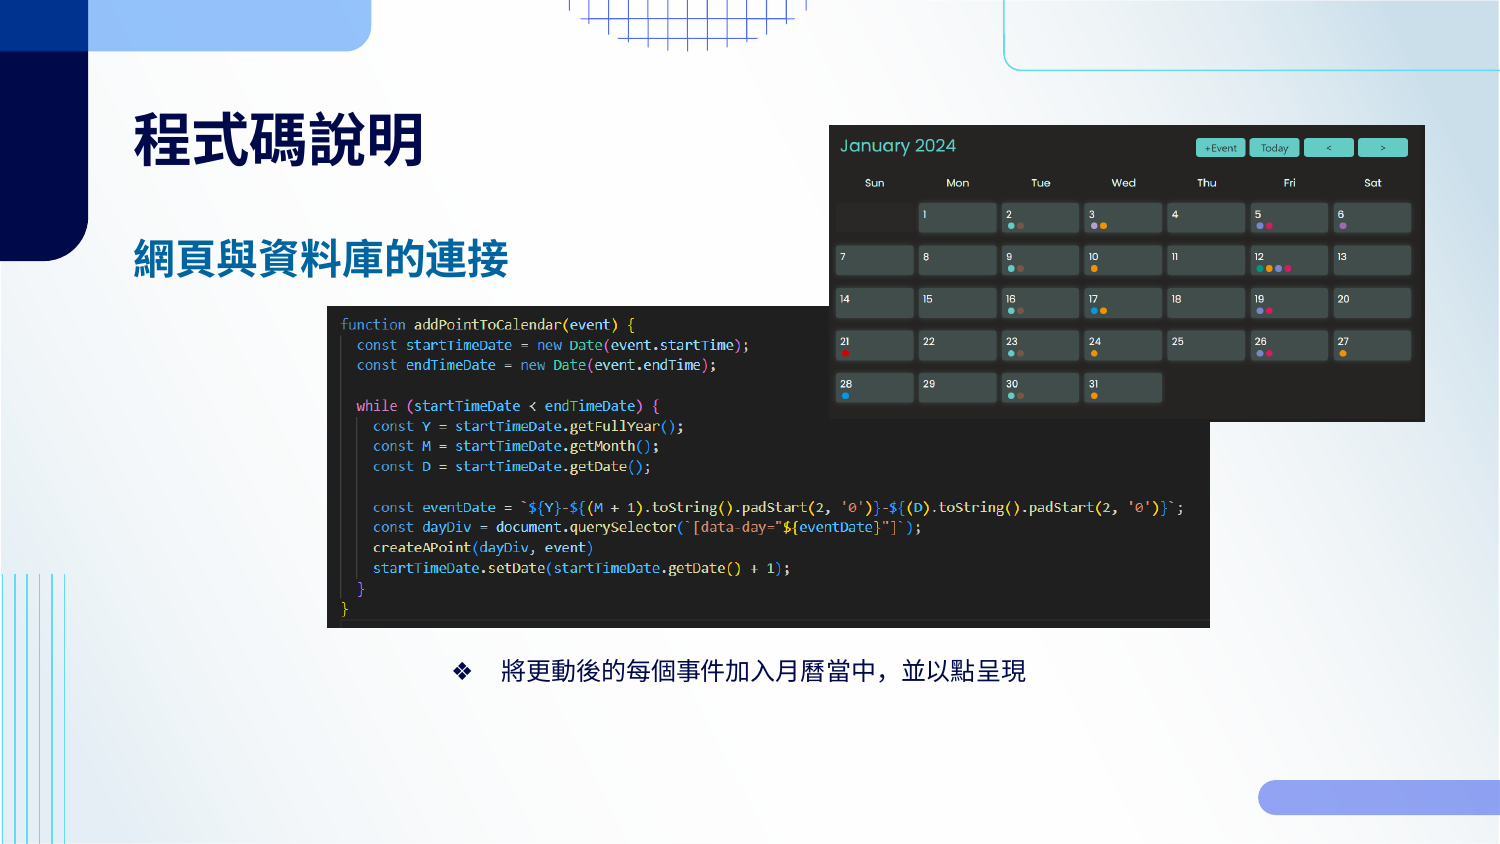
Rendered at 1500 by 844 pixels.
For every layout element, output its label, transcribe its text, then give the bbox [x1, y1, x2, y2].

picture [708, 20, 726, 37]
picture [649, 0, 667, 18]
subtitle 網頁與資料庫的連接 [118, 231, 770, 298]
picture [708, 0, 726, 18]
subtitle [118, 298, 544, 422]
picture [688, 20, 706, 37]
picture [768, 0, 785, 18]
text_box 將更動後的每個事件加入月曆當中，並以點呈現 [405, 637, 1047, 701]
title 程式碼說明 [118, 88, 1382, 183]
picture [728, 0, 746, 18]
picture [590, 0, 608, 18]
picture [629, 20, 647, 37]
picture [629, 0, 647, 18]
picture [610, 0, 627, 18]
picture [688, 0, 706, 18]
picture [649, 20, 667, 37]
picture [1005, 0, 1499, 69]
picture [1, 0, 1499, 844]
picture [669, 0, 686, 18]
picture [748, 0, 765, 18]
picture [728, 20, 746, 37]
picture [669, 20, 686, 37]
